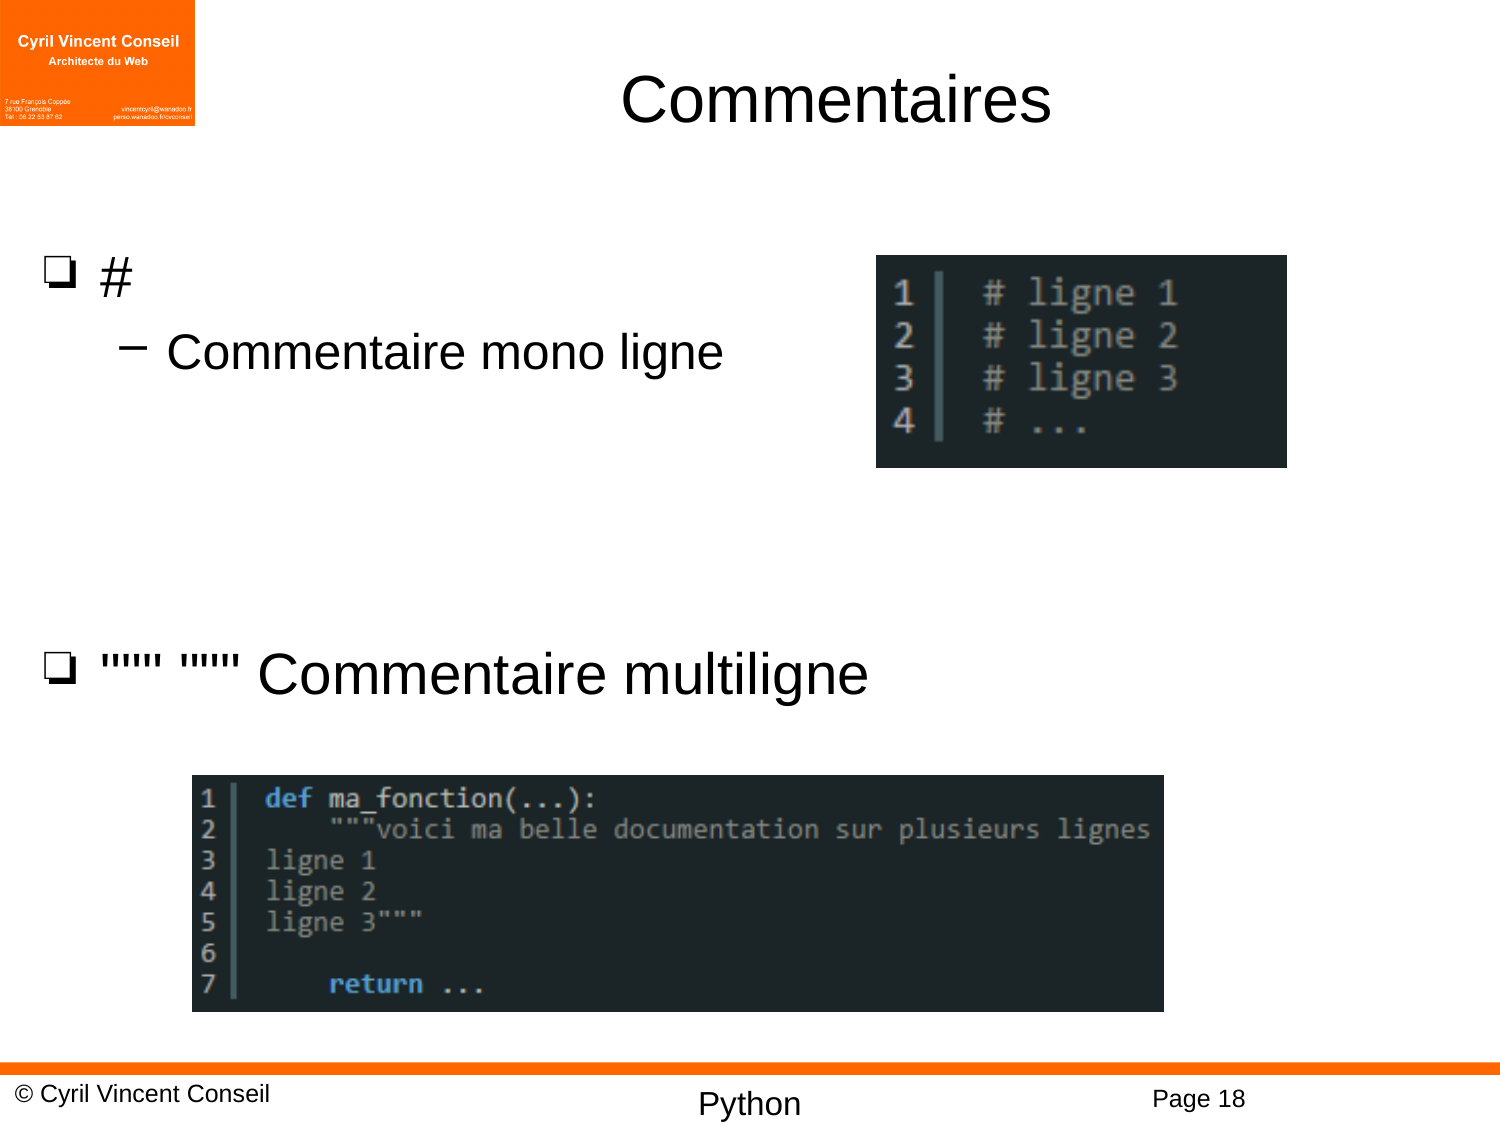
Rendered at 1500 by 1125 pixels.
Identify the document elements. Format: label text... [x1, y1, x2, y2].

title Commentaires [194, 2, 1480, 190]
picture [191, 774, 1165, 1012]
list # Commentaire mono ligne """ """ Commentaire multiligne [29, 231, 1468, 1059]
picture [0, 0, 195, 126]
picture [876, 255, 1288, 469]
